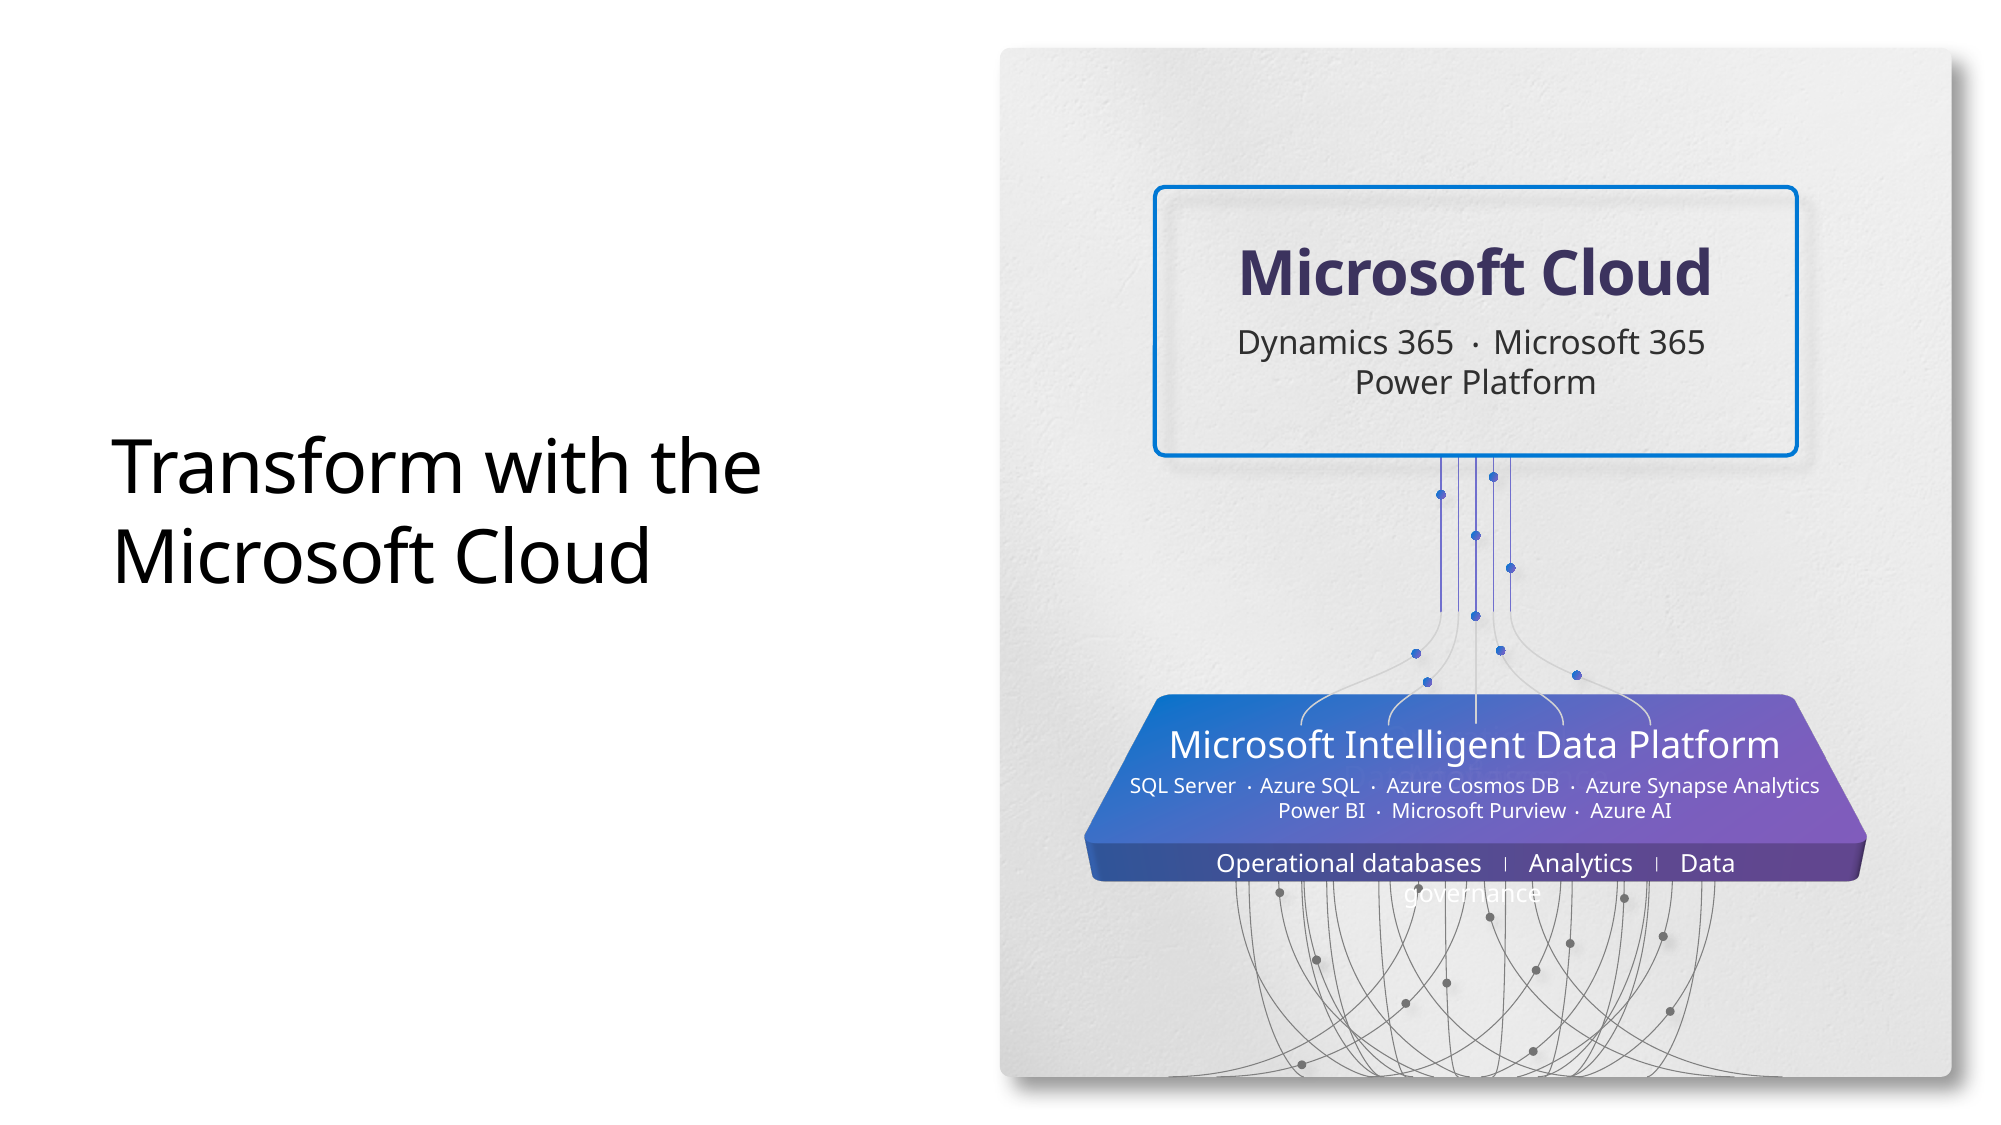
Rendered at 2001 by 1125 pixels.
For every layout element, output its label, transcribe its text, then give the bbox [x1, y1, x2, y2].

title Transform with the Microsoft Cloud [96, 410, 870, 593]
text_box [1154, 186, 1798, 456]
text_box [1299, 456, 1652, 726]
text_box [1168, 886, 1783, 1078]
picture [999, 47, 1952, 1078]
